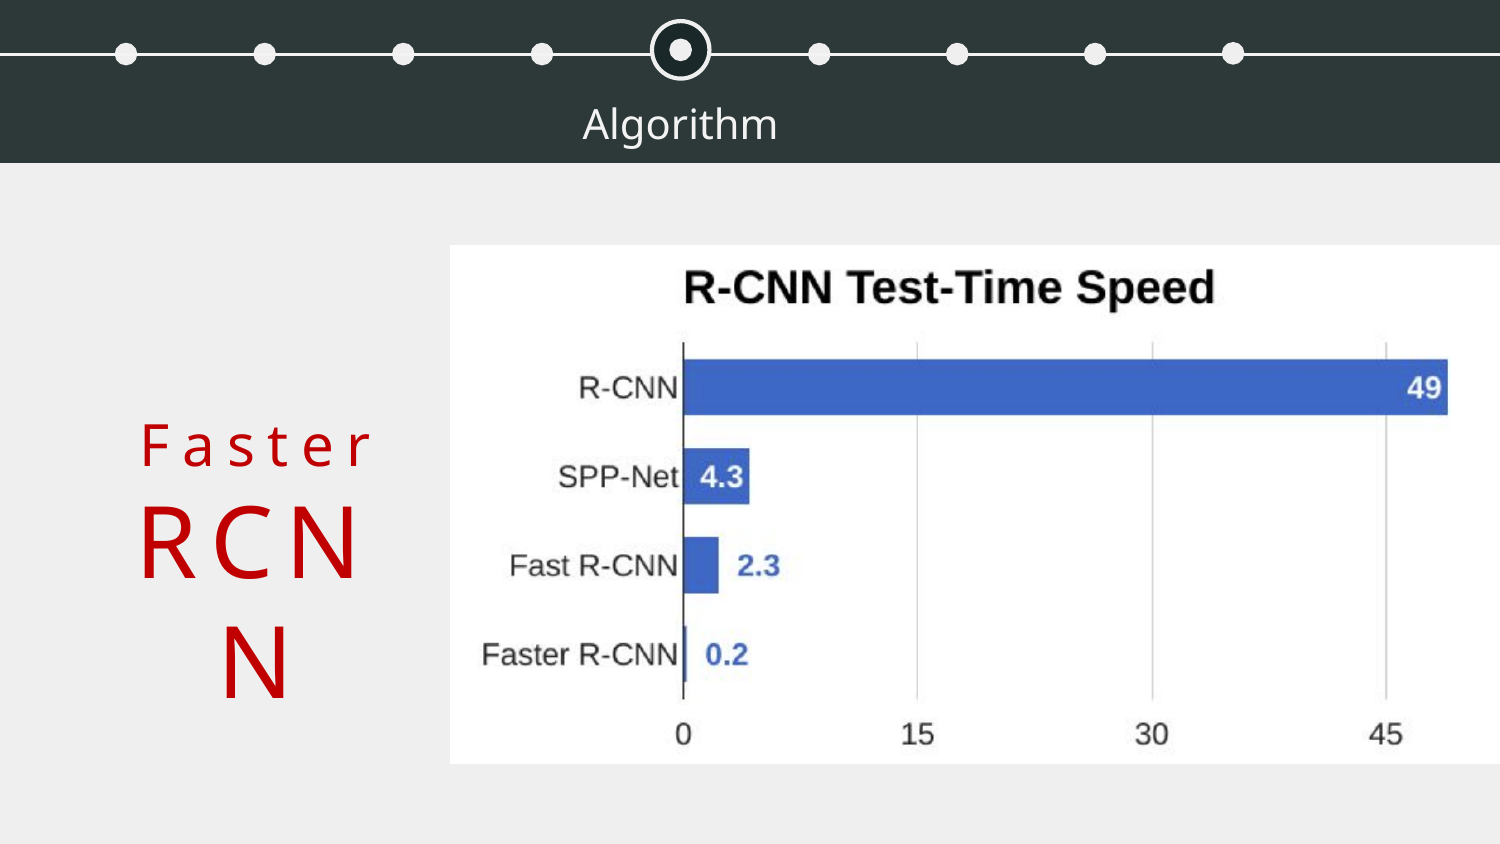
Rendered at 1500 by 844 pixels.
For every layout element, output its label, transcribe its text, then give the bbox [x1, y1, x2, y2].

text_box [118, 62, 134, 66]
text_box Algorithm [522, 101, 839, 163]
text_box [808, 42, 831, 53]
text_box [1221, 42, 1245, 53]
text_box [534, 62, 550, 66]
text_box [651, 20, 710, 79]
text_box Faster RCNN [90, 401, 420, 726]
text_box [530, 42, 554, 53]
text_box [1084, 42, 1107, 53]
text_box [811, 62, 827, 66]
text_box [1087, 62, 1103, 66]
picture [449, 245, 1500, 765]
text_box [395, 62, 411, 66]
text_box [392, 42, 415, 53]
text_box [253, 42, 276, 53]
text_box [949, 62, 965, 66]
text_box [257, 62, 273, 66]
text_box [946, 42, 969, 53]
text_box [114, 42, 138, 53]
text_box [0, 163, 1500, 844]
